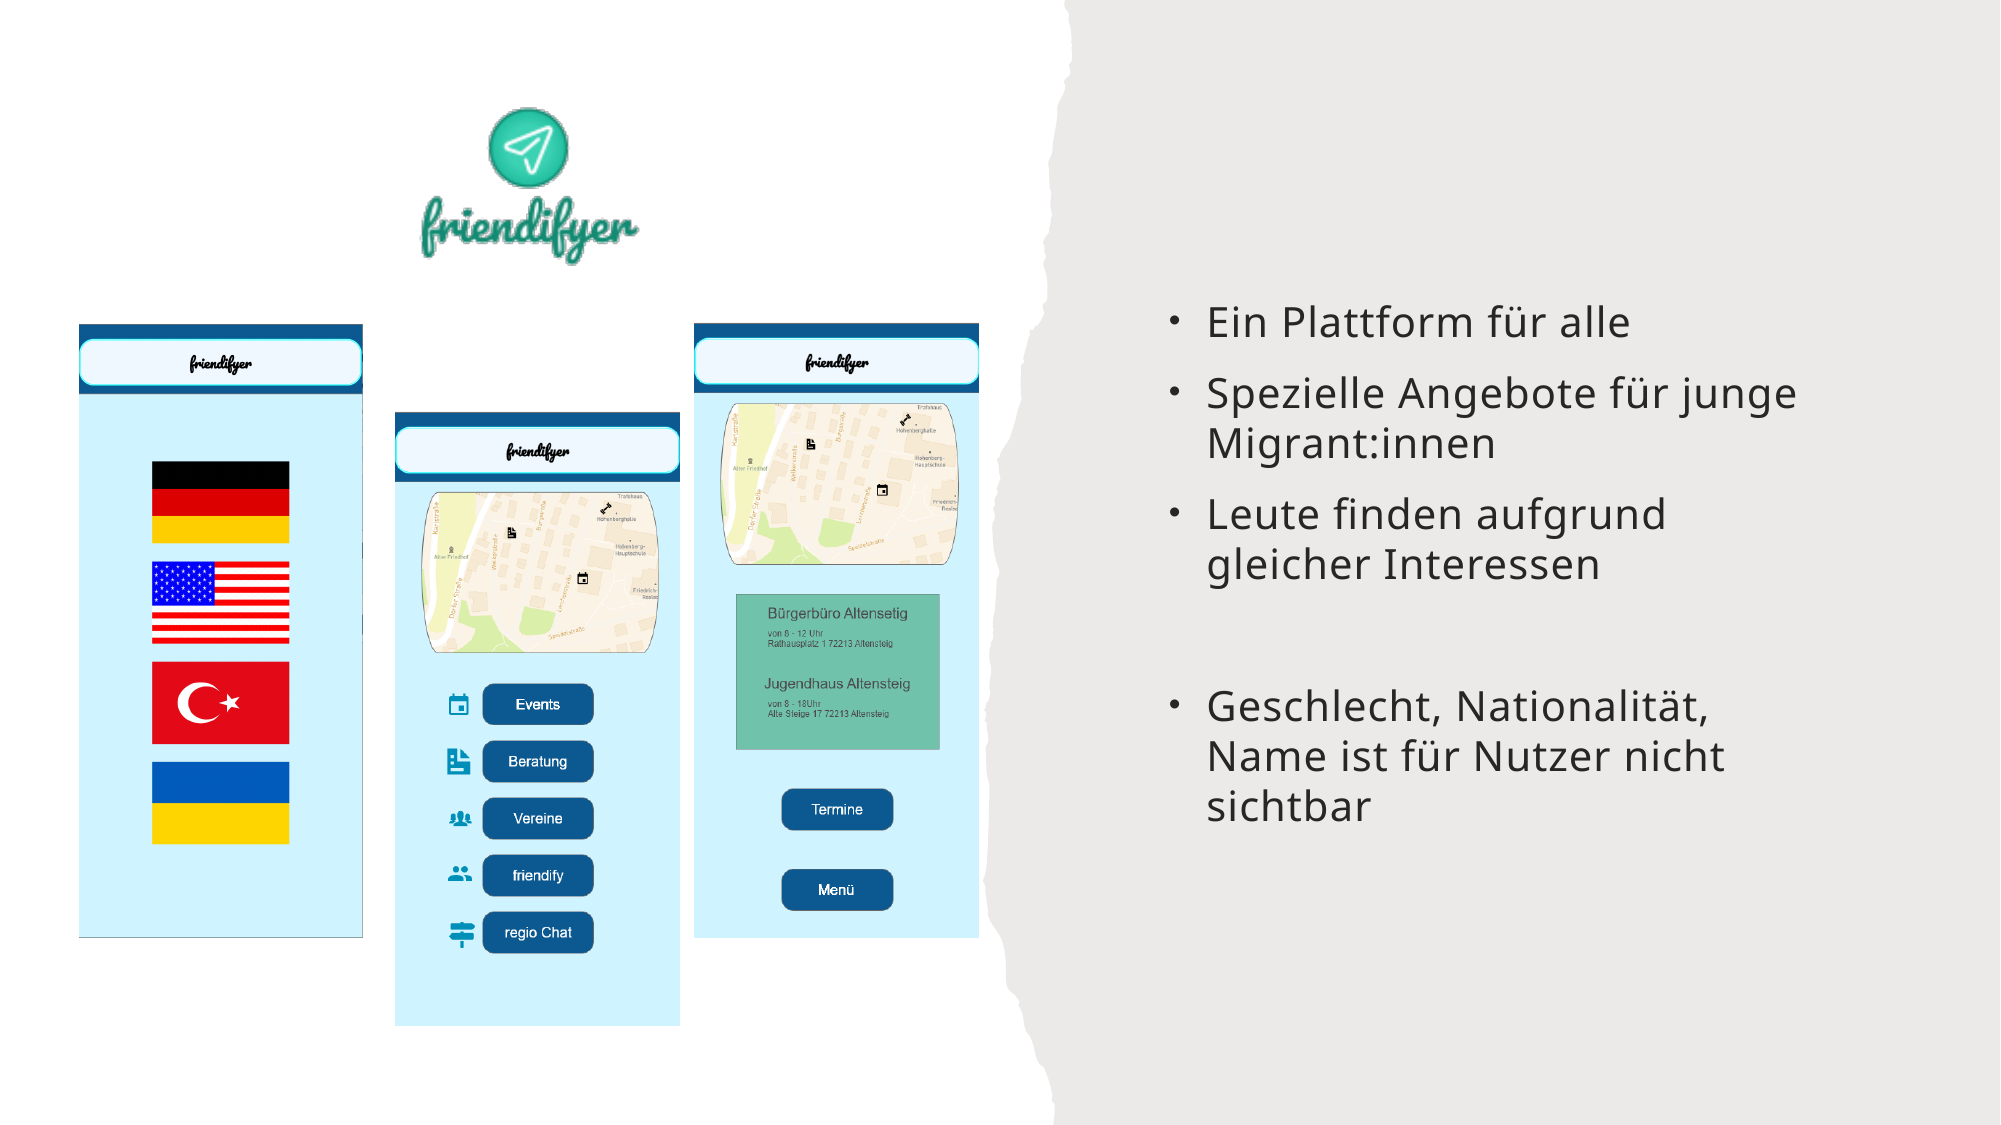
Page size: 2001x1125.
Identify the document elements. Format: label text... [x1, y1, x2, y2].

list Ein Plattform für alle Spezielle Angebote für junge Migrant:innen Leute finden aufgrund gleicher Interessen Geschlecht, Nationalität, Name ist für Nutzer nicht sichtbar [1153, 99, 1854, 1026]
picture [395, 411, 680, 1026]
picture [79, 0, 979, 938]
text_box [0, 0, 1071, 1125]
text_box [981, 0, 2000, 1125]
